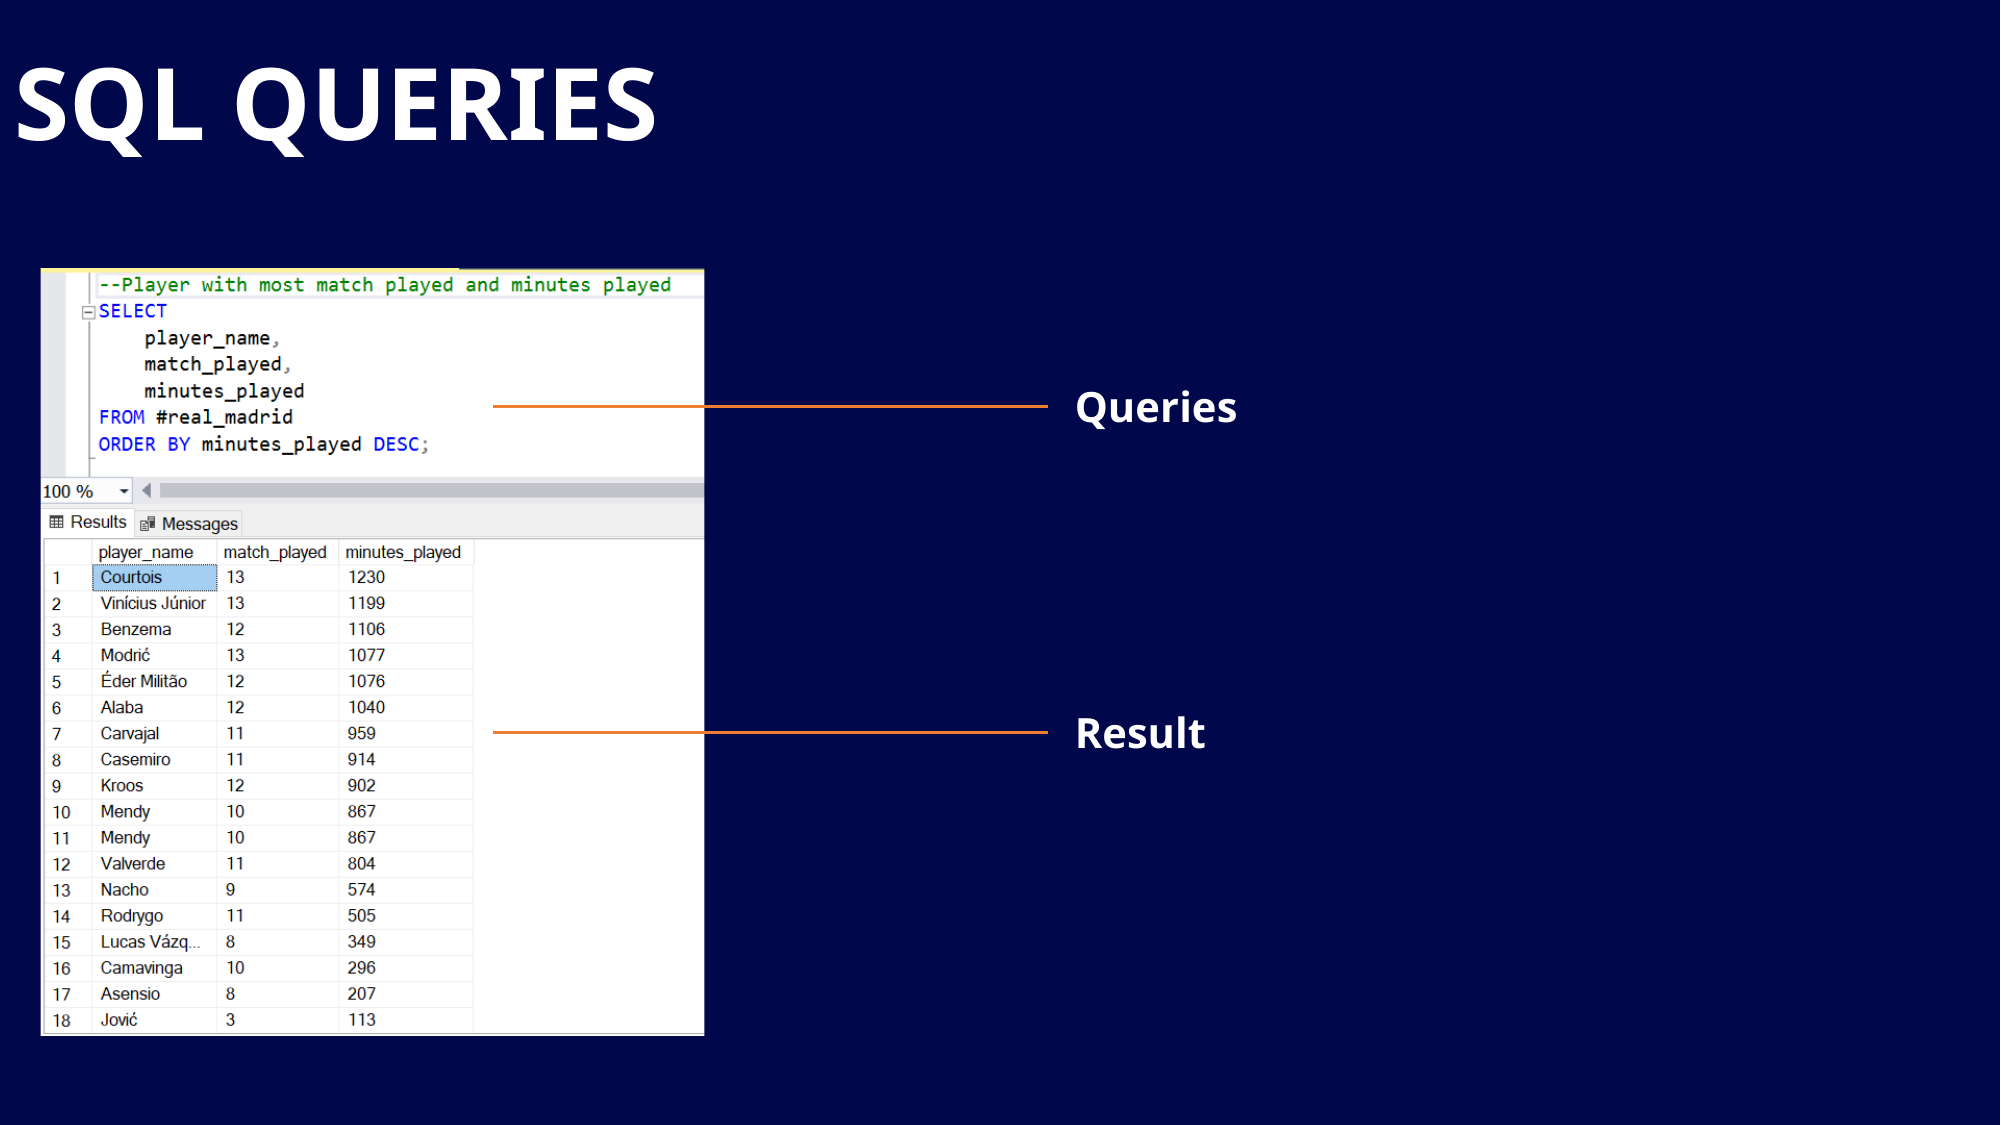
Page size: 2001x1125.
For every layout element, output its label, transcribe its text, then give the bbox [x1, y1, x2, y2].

text_box SQL QUERIES [0, 32, 780, 168]
text_box Result [1060, 699, 1280, 765]
text_box Queries [1060, 373, 1280, 439]
picture [40, 268, 705, 1036]
